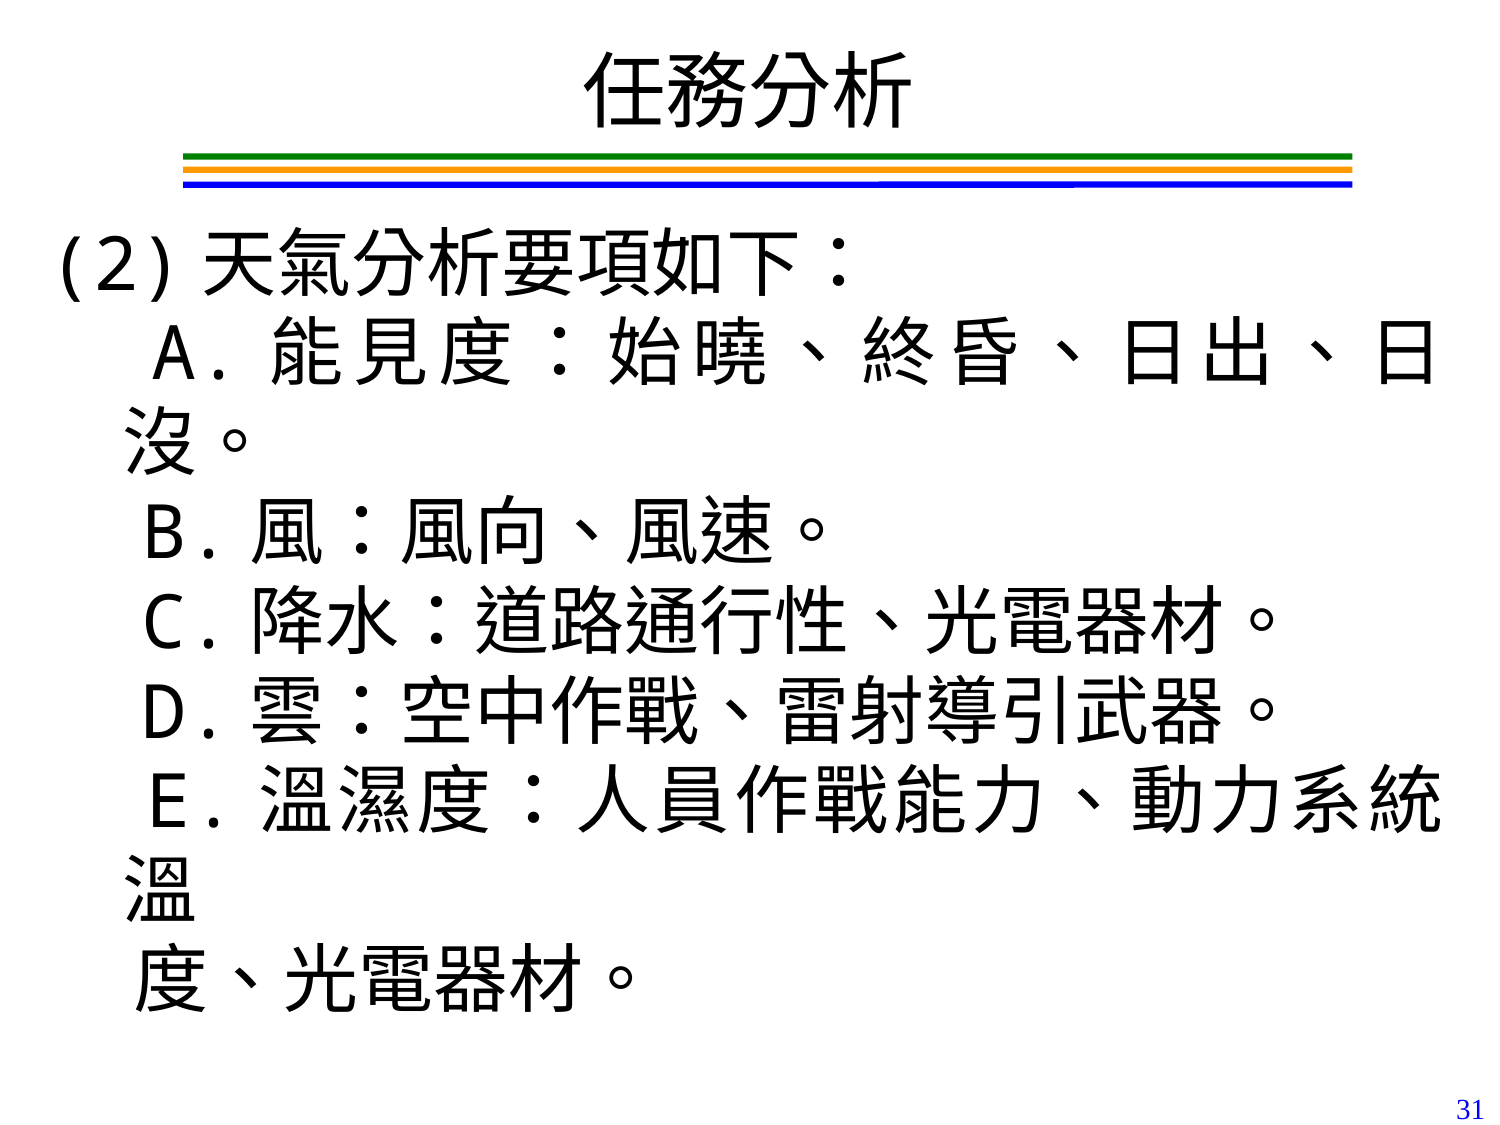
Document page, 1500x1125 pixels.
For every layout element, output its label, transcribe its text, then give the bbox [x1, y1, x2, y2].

slide_number 31 [1150, 1082, 1500, 1119]
text_box (2)天氣分析要項如下： A.能見度：始曉、終昏、日出、日沒。 B.風：風向、風速。 C.降水：道路通行性、光電器材。 D.雲：空中作戰、雷射導引武器。 E.溫濕度：人員作戰能力、動力系統溫 度、光電器材。 [33, 208, 1459, 903]
text_box 任務分析 [258, 31, 1239, 146]
